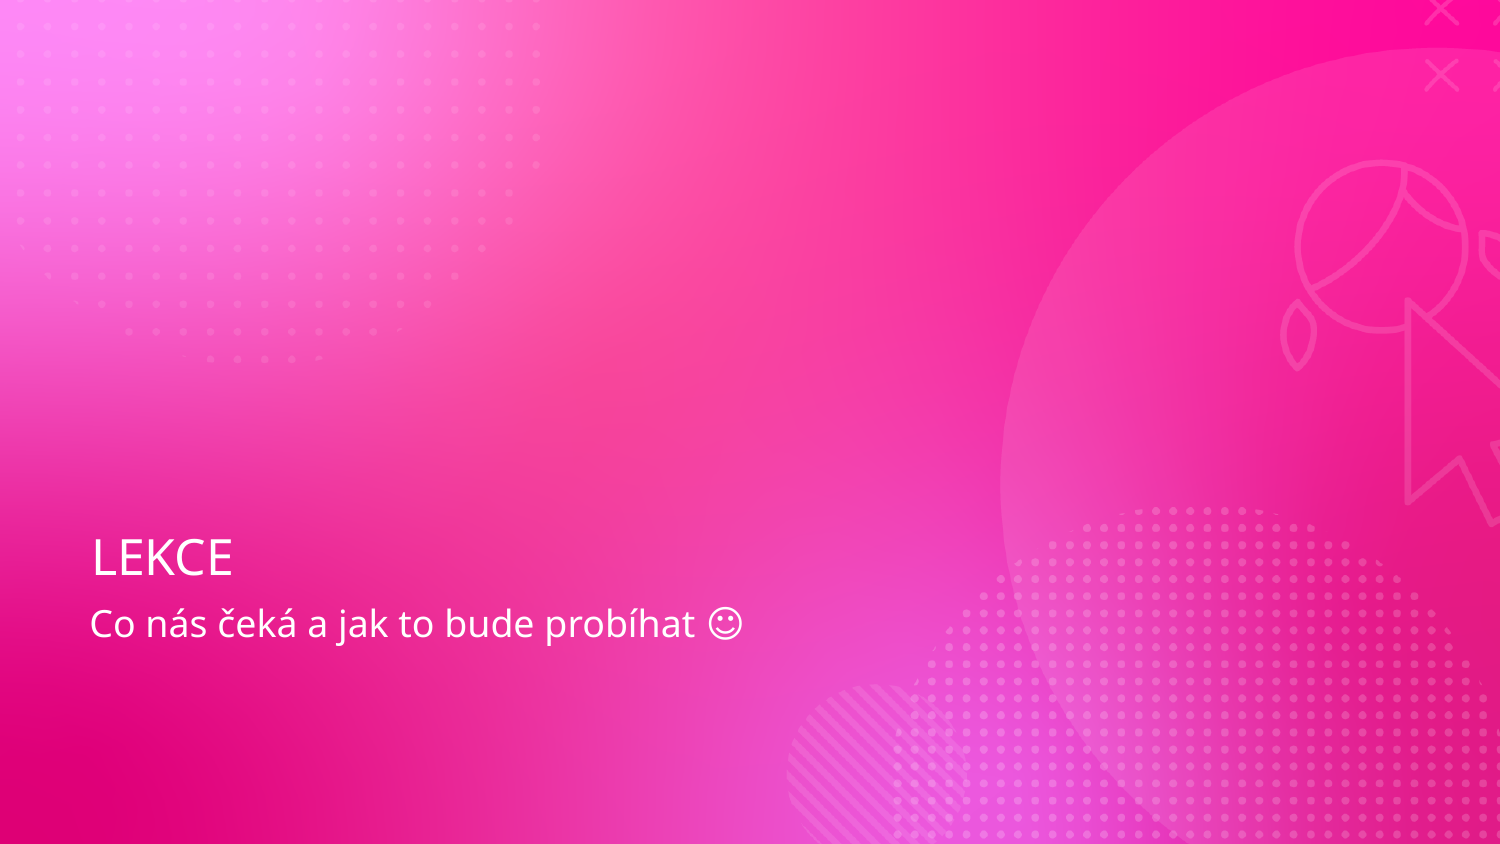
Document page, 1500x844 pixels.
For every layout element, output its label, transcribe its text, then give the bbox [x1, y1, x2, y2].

picture [0, 0, 1500, 844]
title LEKCE [76, 208, 904, 600]
subtitle Co nás čeká a jak to bude probíhat ☺ [74, 600, 902, 738]
